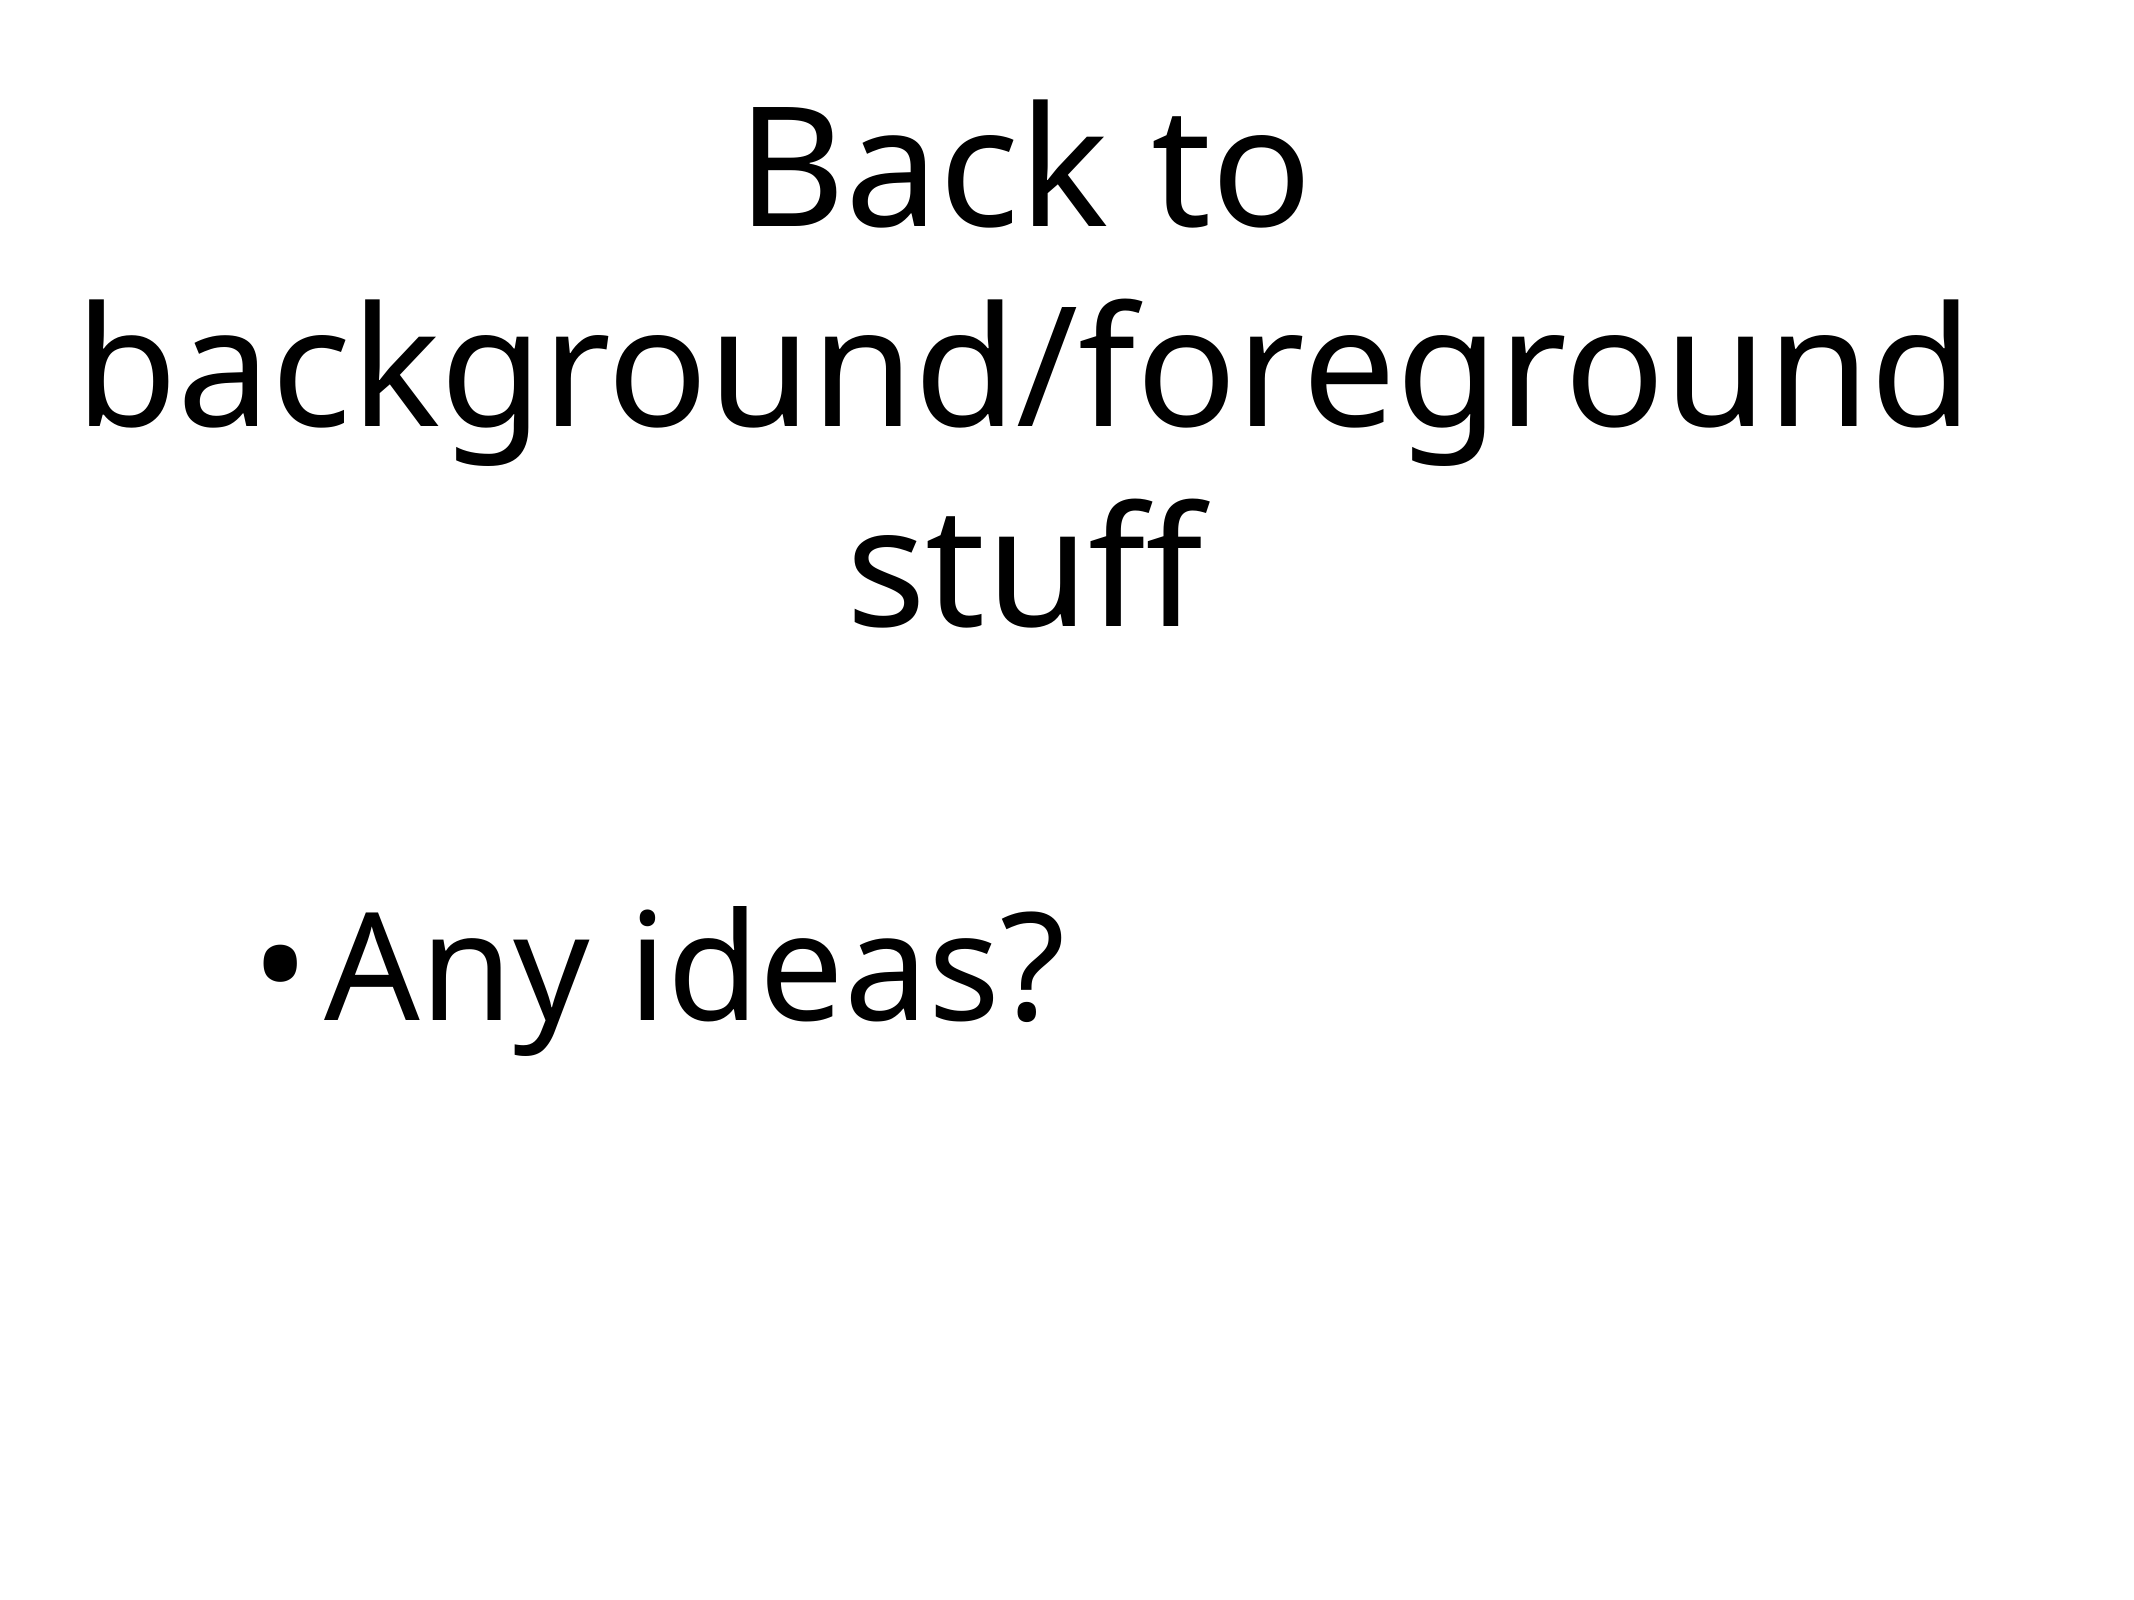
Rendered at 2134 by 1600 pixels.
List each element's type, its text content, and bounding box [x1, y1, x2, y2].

title Back to background/foreground stuff [60, 95, 1990, 624]
list Any ideas? [243, 444, 2065, 1477]
